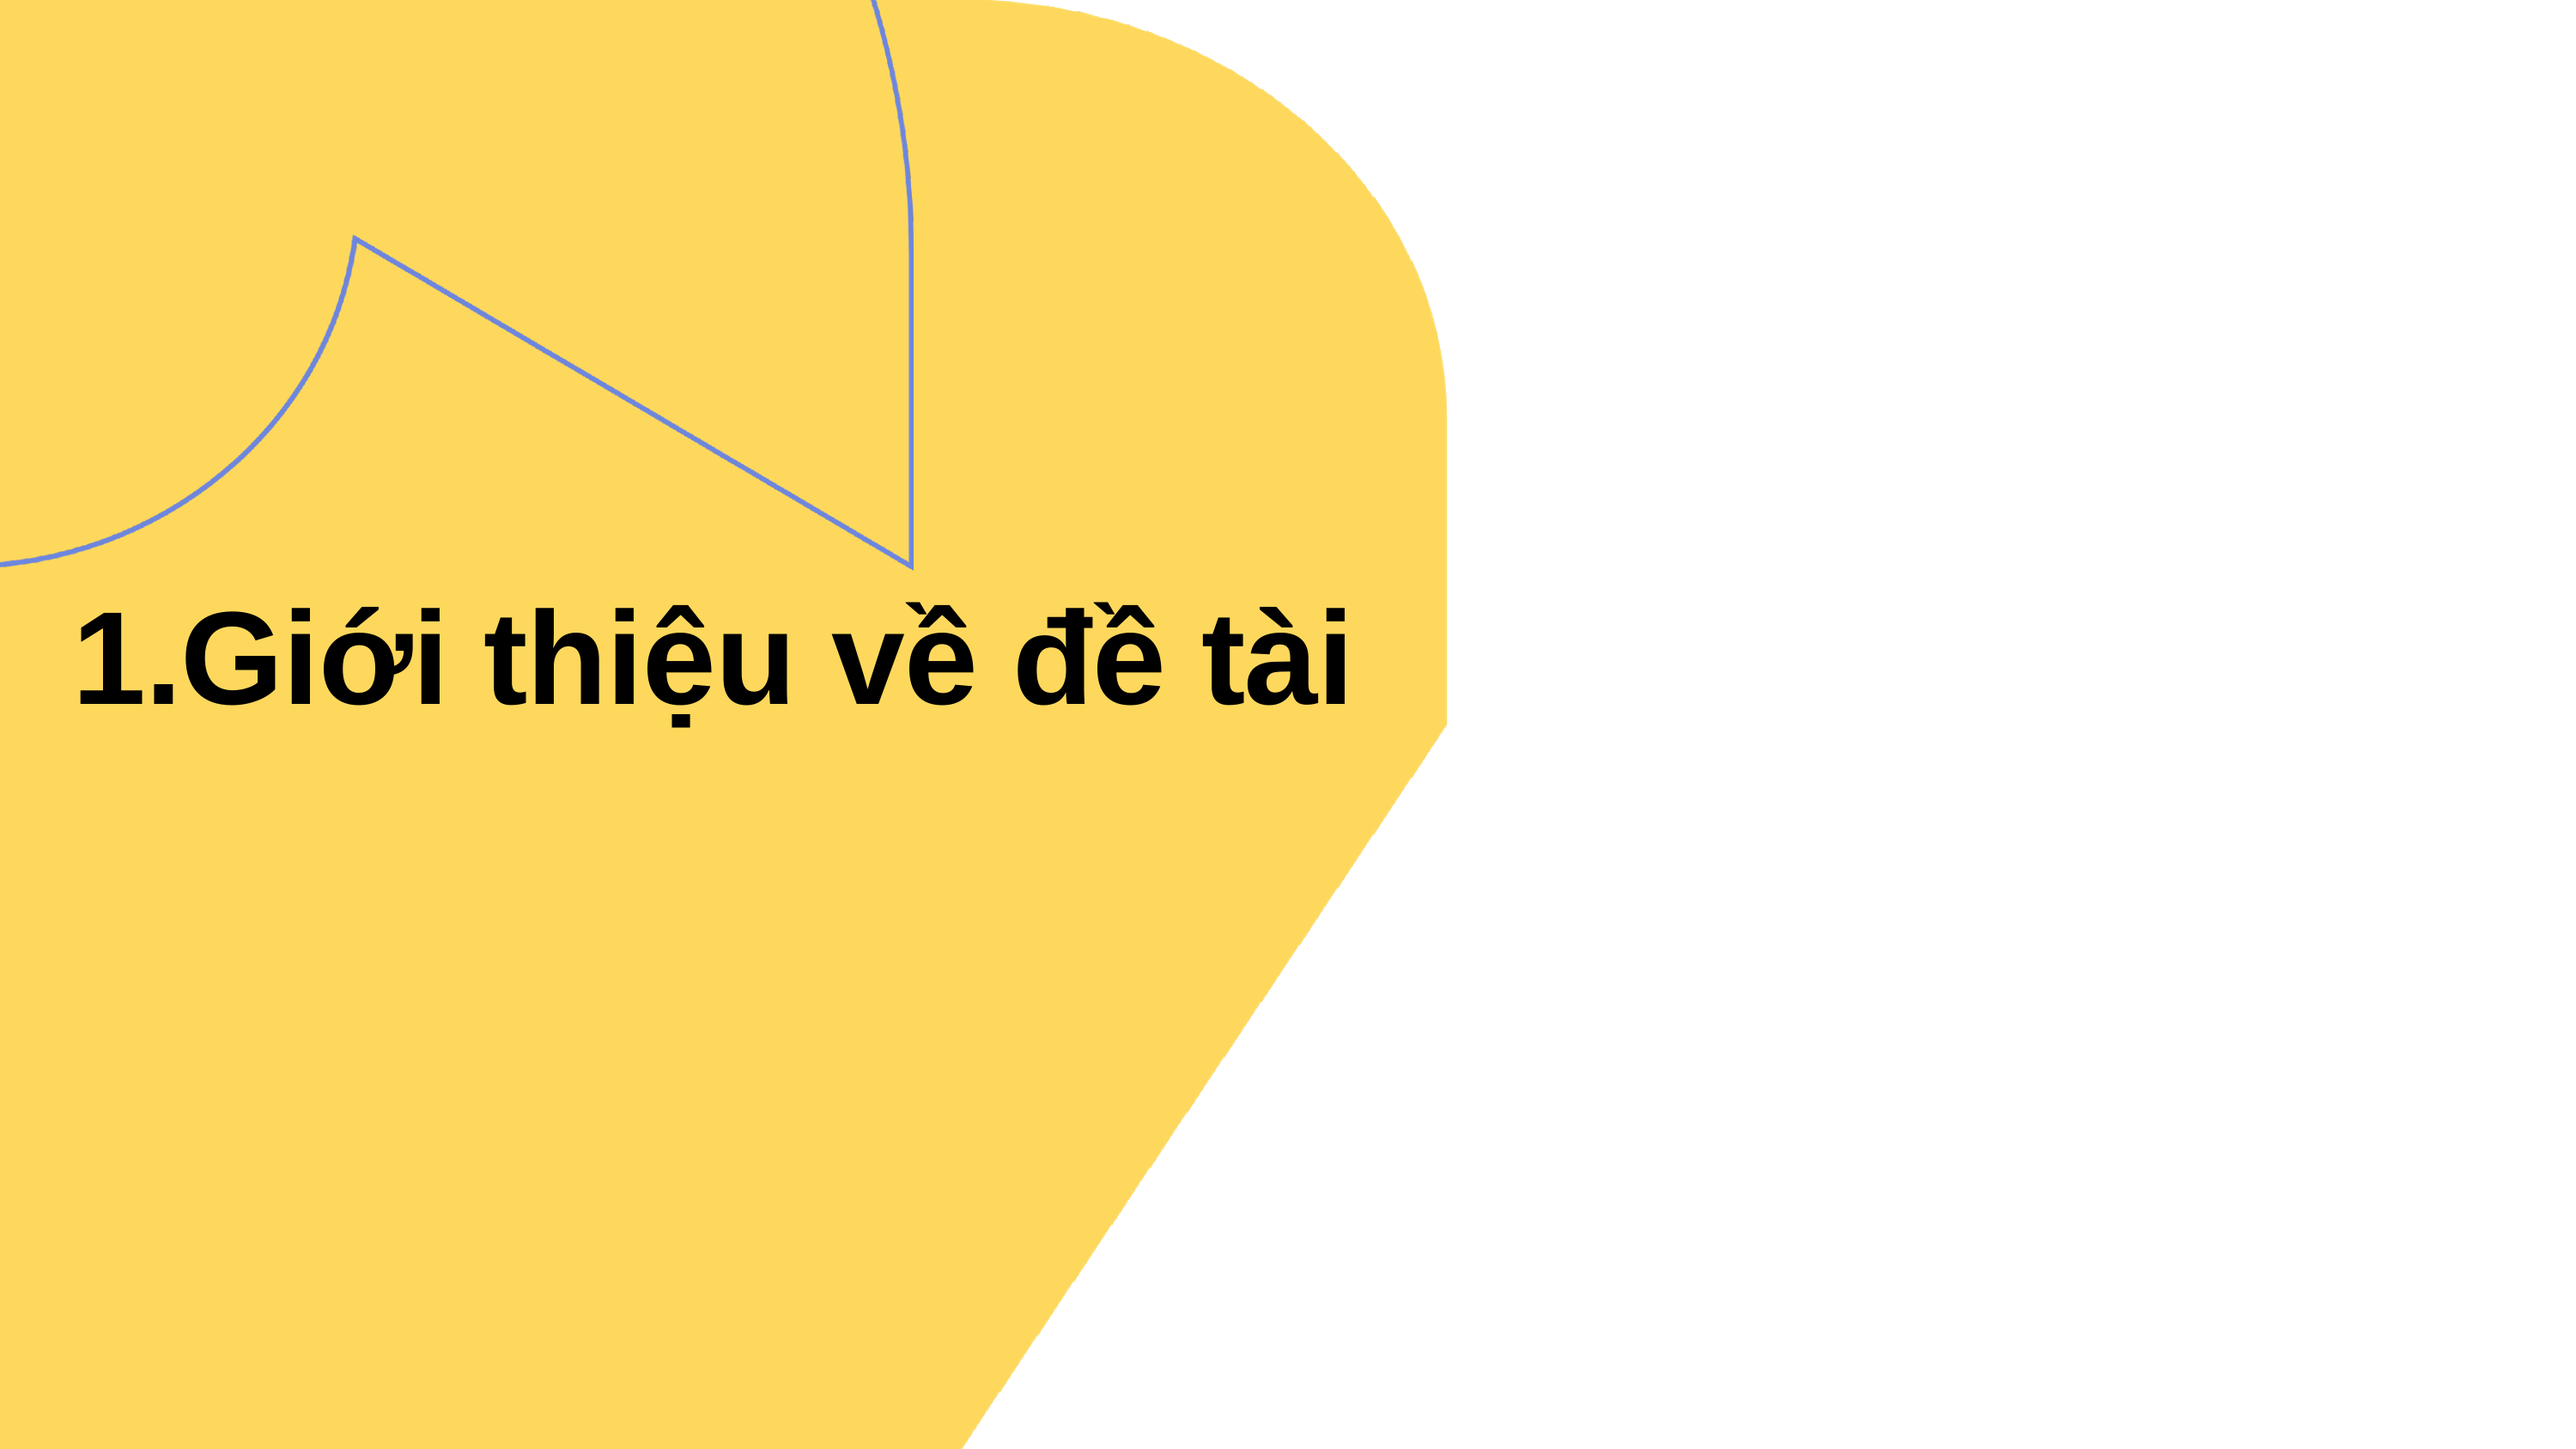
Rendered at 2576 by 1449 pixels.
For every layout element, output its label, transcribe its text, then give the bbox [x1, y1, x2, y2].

text_box [0, 0, 914, 571]
text_box 1.Giới thiệu về đề tài [69, 586, 1358, 731]
text_box [0, 0, 1449, 1449]
